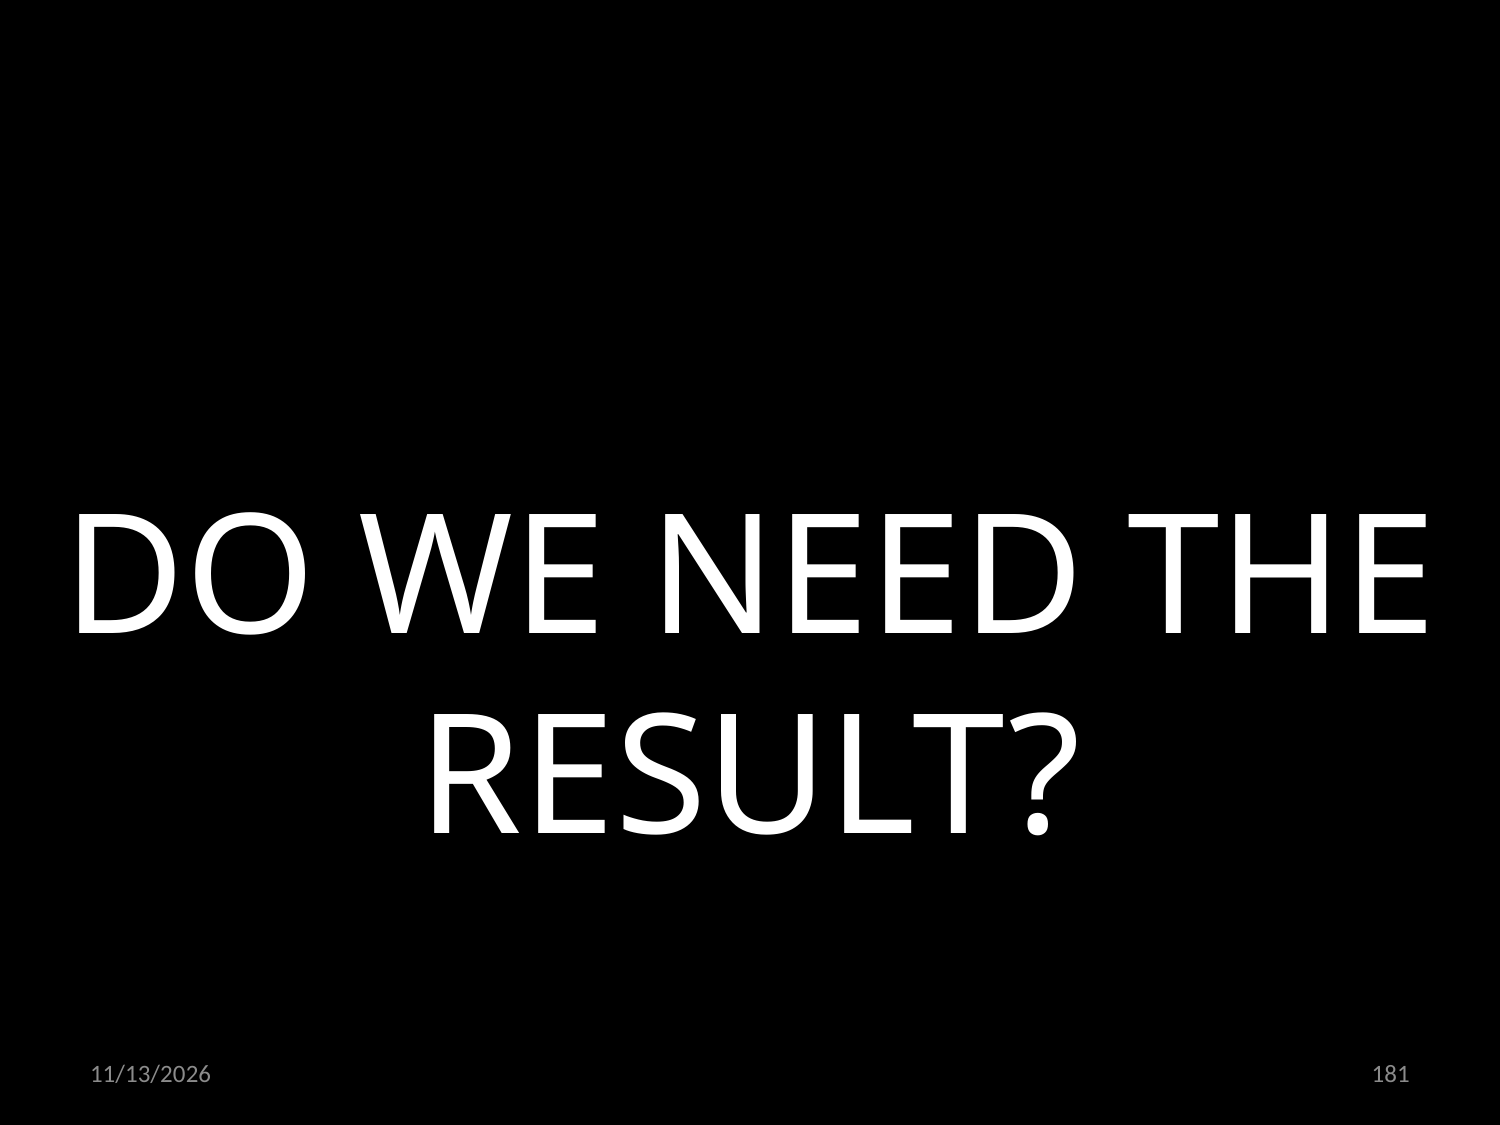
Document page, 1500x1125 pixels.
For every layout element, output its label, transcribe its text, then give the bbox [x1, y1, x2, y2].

slide_number 181 [1074, 1042, 1425, 1103]
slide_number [75, 1042, 425, 1103]
text_box DO WE NEED THE RESULT? [0, 459, 1500, 561]
